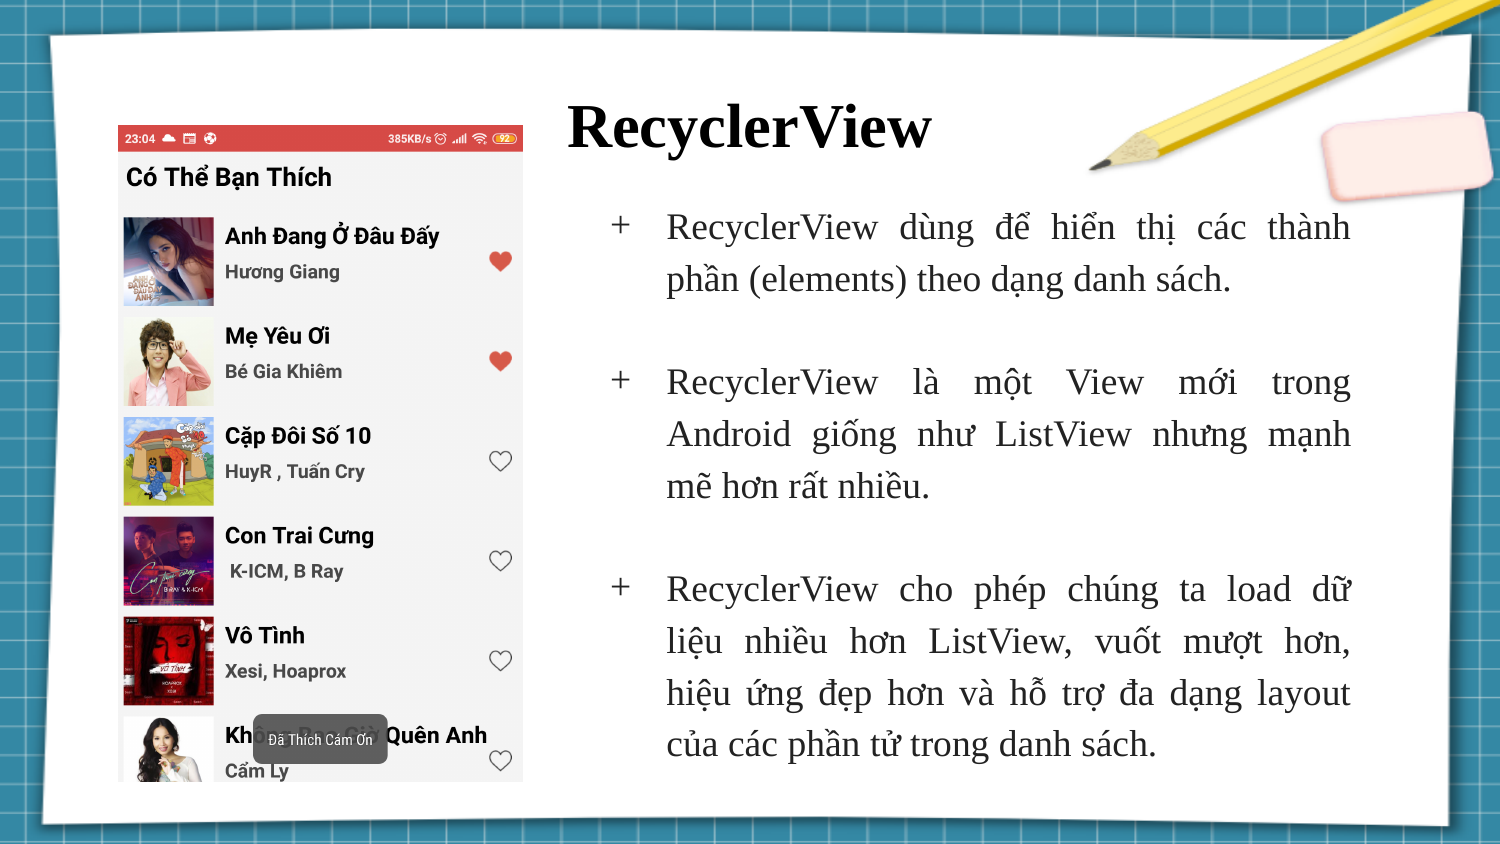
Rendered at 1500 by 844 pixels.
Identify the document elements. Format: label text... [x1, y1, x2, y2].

text_box RecyclerView dùng để hiển thị các thành phần (elements) theo dạng danh sách. RecyclerView là một View mới trong Android giống như ListView nhưng mạnh mẽ hơn rất nhiều. RecyclerView cho phép chúng ta load dữ liệu nhiều hơn ListView, vuốt mượt hơn, hiệu ứng đẹp hơn và hỗ trợ đa dạng layout của các phần tử trong danh sách. [591, 195, 1352, 782]
text_box RecyclerView [74, 33, 1425, 175]
picture [0, 0, 1500, 844]
